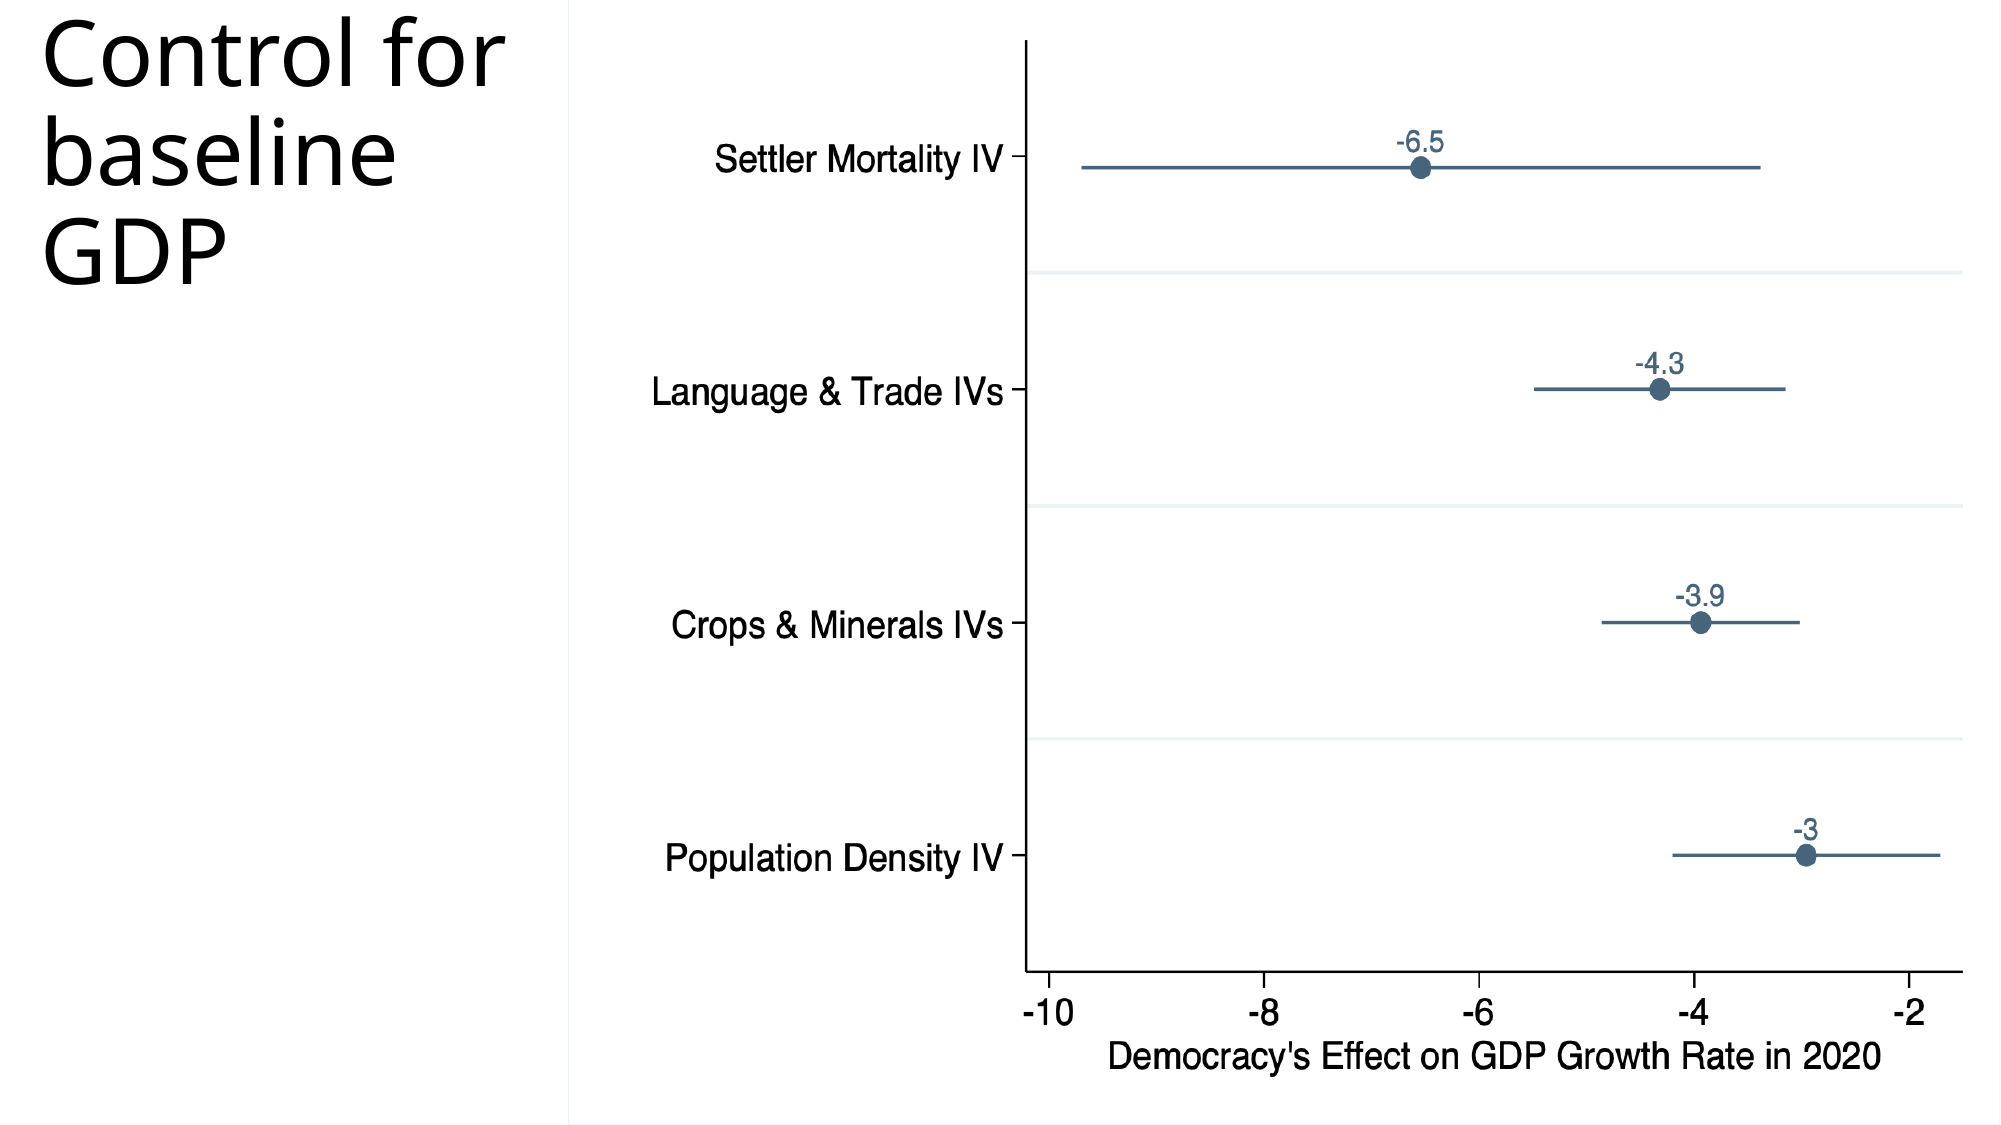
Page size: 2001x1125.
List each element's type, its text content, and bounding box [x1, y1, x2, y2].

title Control for baseline GDP [25, 47, 552, 265]
picture [568, 0, 2000, 1125]
